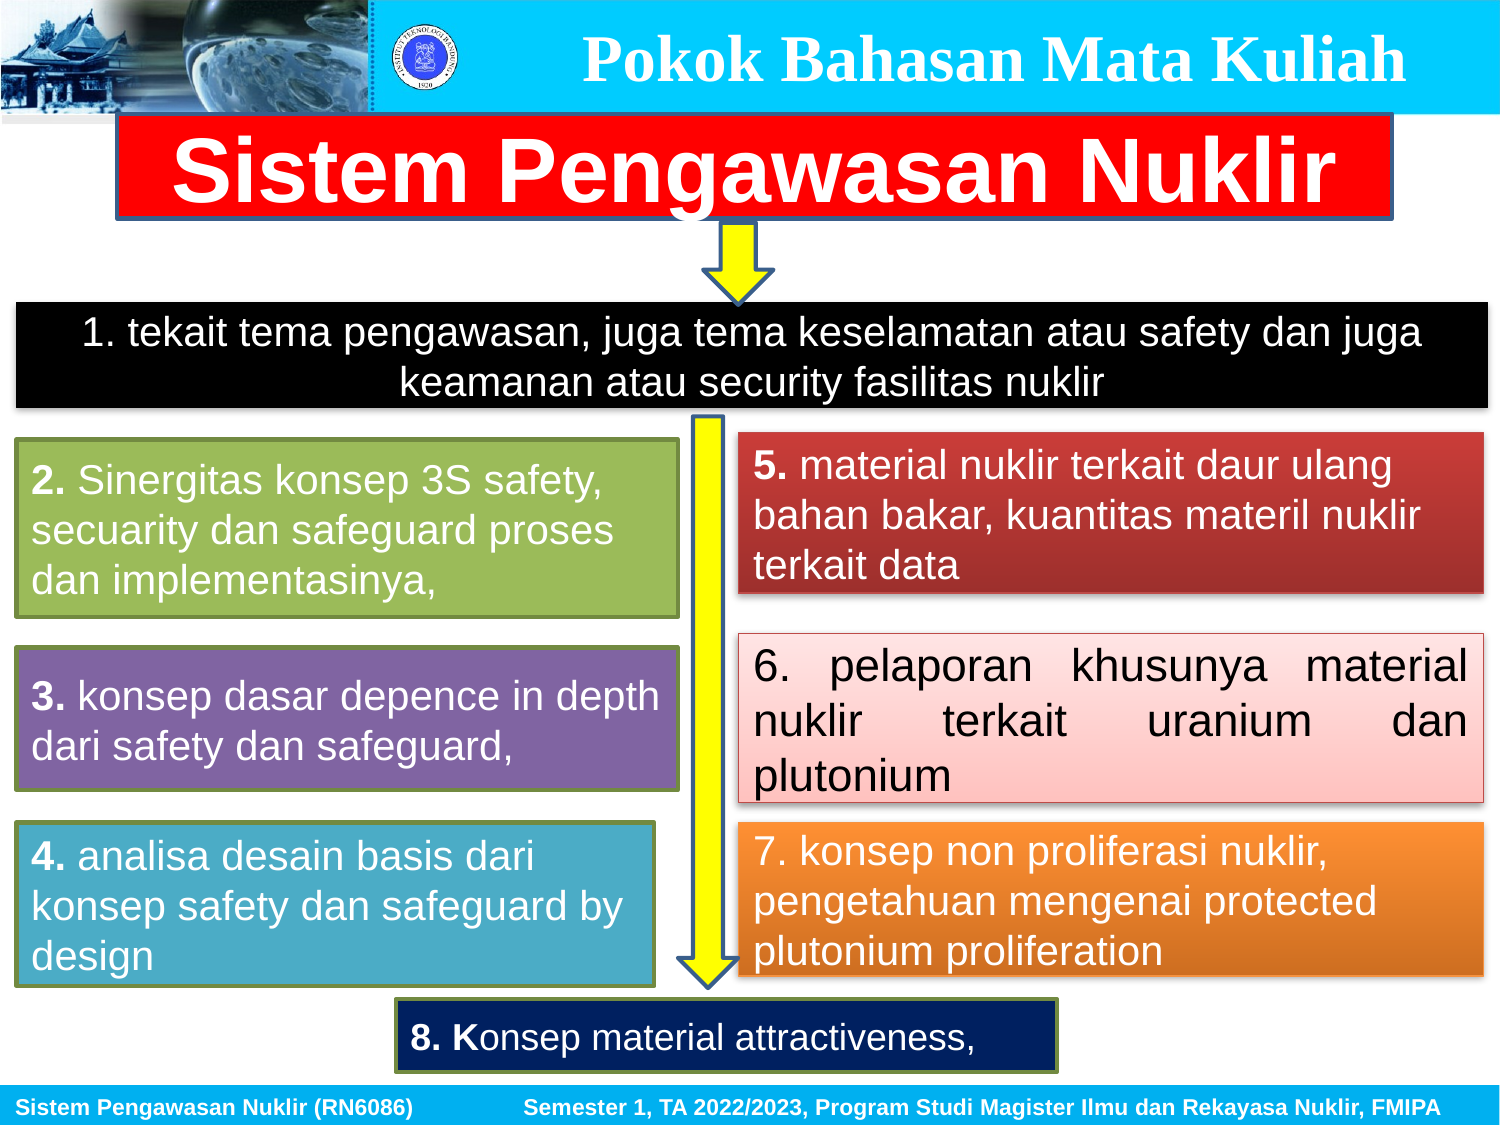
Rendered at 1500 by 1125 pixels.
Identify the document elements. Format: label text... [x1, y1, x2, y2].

picture [0, 0, 1500, 1084]
text_box 4. analisa desain basis dari konsep safety dan safeguard by design [14, 820, 656, 988]
text_box 5. material nuklir terkait daur ulang bahan bakar, kuantitas materil nuklir terkait data [738, 432, 1484, 594]
text_box Sistem Pengawasan Nuklir (RN6086) Semester 1, TA 2022/2023, Program Studi Magister Ilmu dan Rekayasa Nuklir, FMIPA ITB [0, 1085, 1500, 1125]
text_box Sistem Pengawasan Nuklir [115, 112, 1394, 221]
picture [392, 26, 458, 91]
text_box Pokok Bahasan Mata Kuliah [490, 7, 1500, 125]
text_box [675, 414, 741, 991]
text_box 6. pelaporan khusunya material nuklir terkait uranium dan plutonium [738, 633, 1484, 803]
text_box 8. Konsep material attractiveness, [394, 997, 1059, 1074]
text_box 7. konsep non proliferasi nuklir, pengetahuan mengenai protected plutonium proliferation [738, 822, 1484, 977]
text_box 3. konsep dasar depence in depth dari safety dan safeguard, [14, 645, 680, 792]
text_box 2. Sinergitas konsep 3S safety, secuarity dan safeguard proses dan implementasinya, [14, 437, 680, 619]
text_box 1. tekait tema pengawasan, juga tema keselamatan atau safety dan juga keamanan atau security fasilitas nuklir [16, 302, 1488, 408]
text_box [701, 220, 776, 307]
